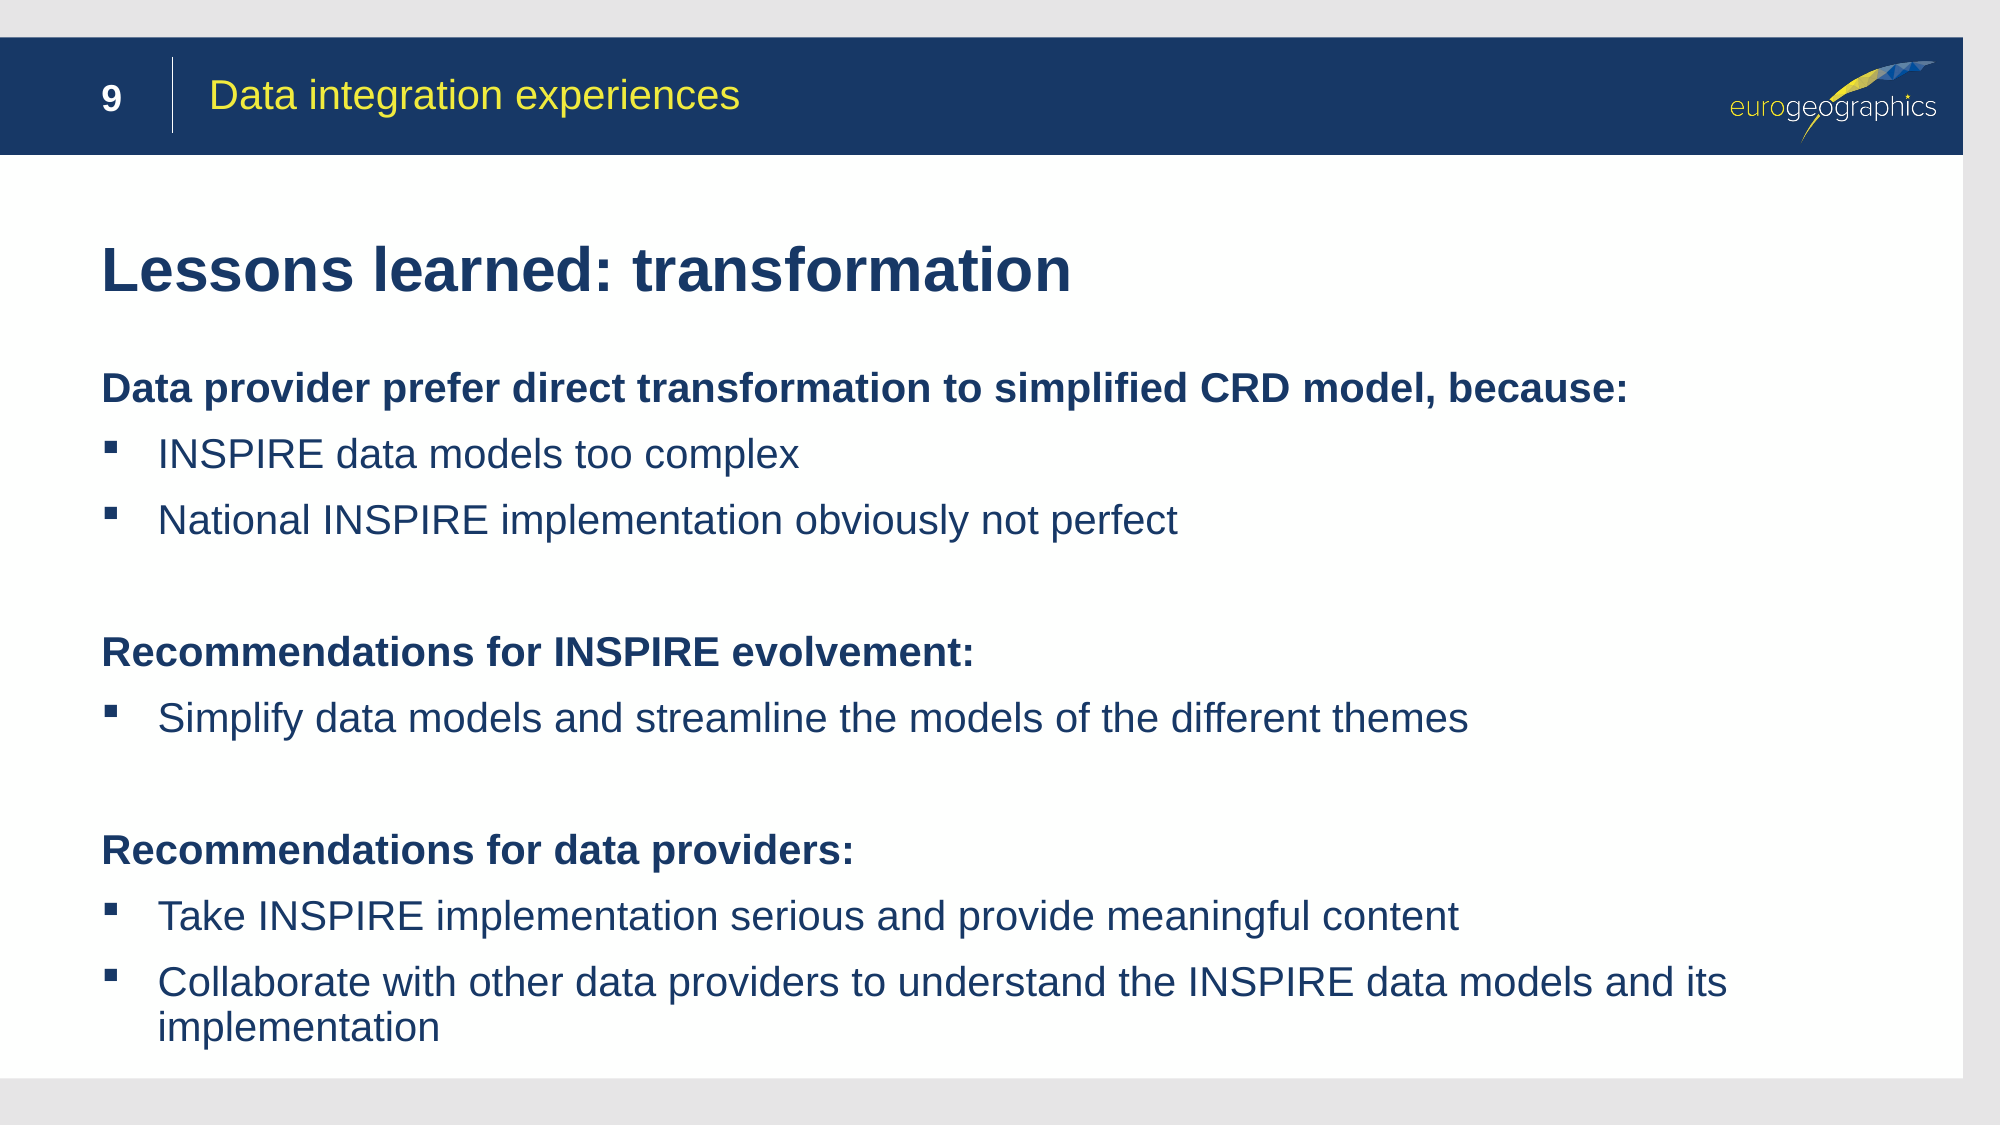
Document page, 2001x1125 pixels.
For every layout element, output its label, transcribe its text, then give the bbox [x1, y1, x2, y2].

list Data integration experiences [193, 65, 817, 129]
list Data provider prefer direct transformation to simplified CRD model, because: INSPIRE data models too complex National INSPIRE implementation obviously not perfect Recommendations for INSPIRE evolvement: Simplify data models and streamline the models of the different themes Recommendations for data providers: Take INSPIRE implementation serious and provide meaningful content Collaborate with other data providers to understand the INSPIRE data models and its implementation [86, 359, 1863, 1064]
title Lessons learned: transformation [86, 218, 1863, 325]
slide_number 9 [86, 66, 166, 127]
